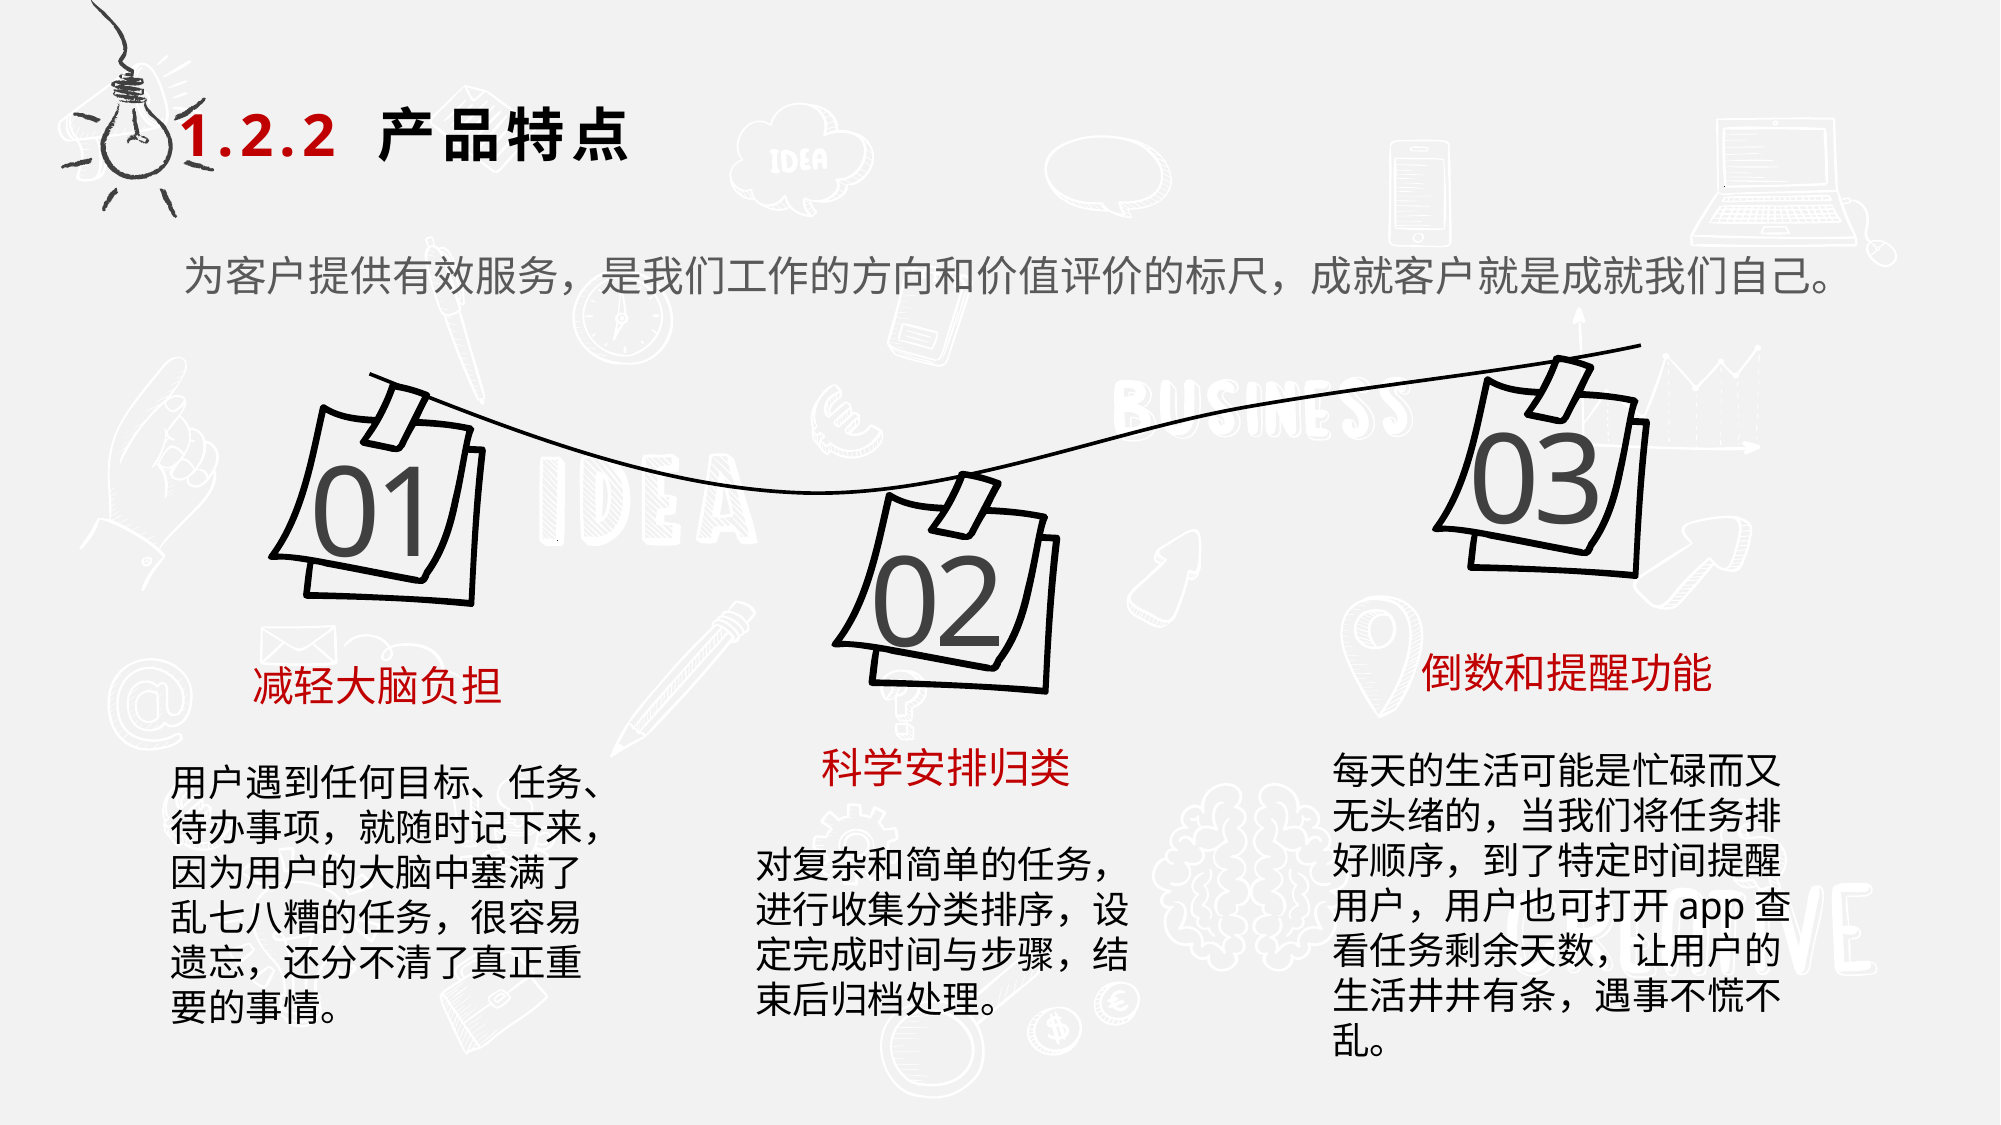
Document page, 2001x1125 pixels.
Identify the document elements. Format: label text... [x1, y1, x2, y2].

text_box 科学安排归类 对复杂和简单的任务，进行收集分类排序，设定完成时间与步骤，结束后归档处理。 [740, 734, 1153, 1029]
text_box [369, 344, 1642, 495]
text_box 01 [294, 424, 461, 589]
text_box 02 [854, 513, 1021, 679]
text_box [1431, 492, 1453, 533]
text_box 为客户提供有效服务，是我们工作的方向和价值评价的标尺，成就客户就是成就我们自己。 [168, 241, 1832, 307]
text_box [1467, 394, 1651, 579]
text_box [868, 474, 1061, 695]
text_box 减轻大脑负担 用户遇到任何目标、任务、待办事项，就随时记下来，因为用户的大脑中塞满了乱七八糟的任务，很容易遗忘，还分不清了真正重要的事情。 [156, 652, 599, 1037]
text_box 1.2.2 产品特点 [163, 91, 645, 176]
text_box 03 [1453, 391, 1620, 556]
text_box [831, 606, 854, 648]
text_box [303, 384, 486, 607]
text_box 倒数和提醒功能 每天的生活可能是忙碌而又无头绪的，当我们将任务排好顺序，到了特定时间提醒用户，用户也可打开app查看任务剩余天数，让用户的生活井井有条，遇事不慌不乱。 [1317, 639, 1819, 1070]
text_box [267, 507, 294, 561]
text_box [1481, 359, 1595, 391]
